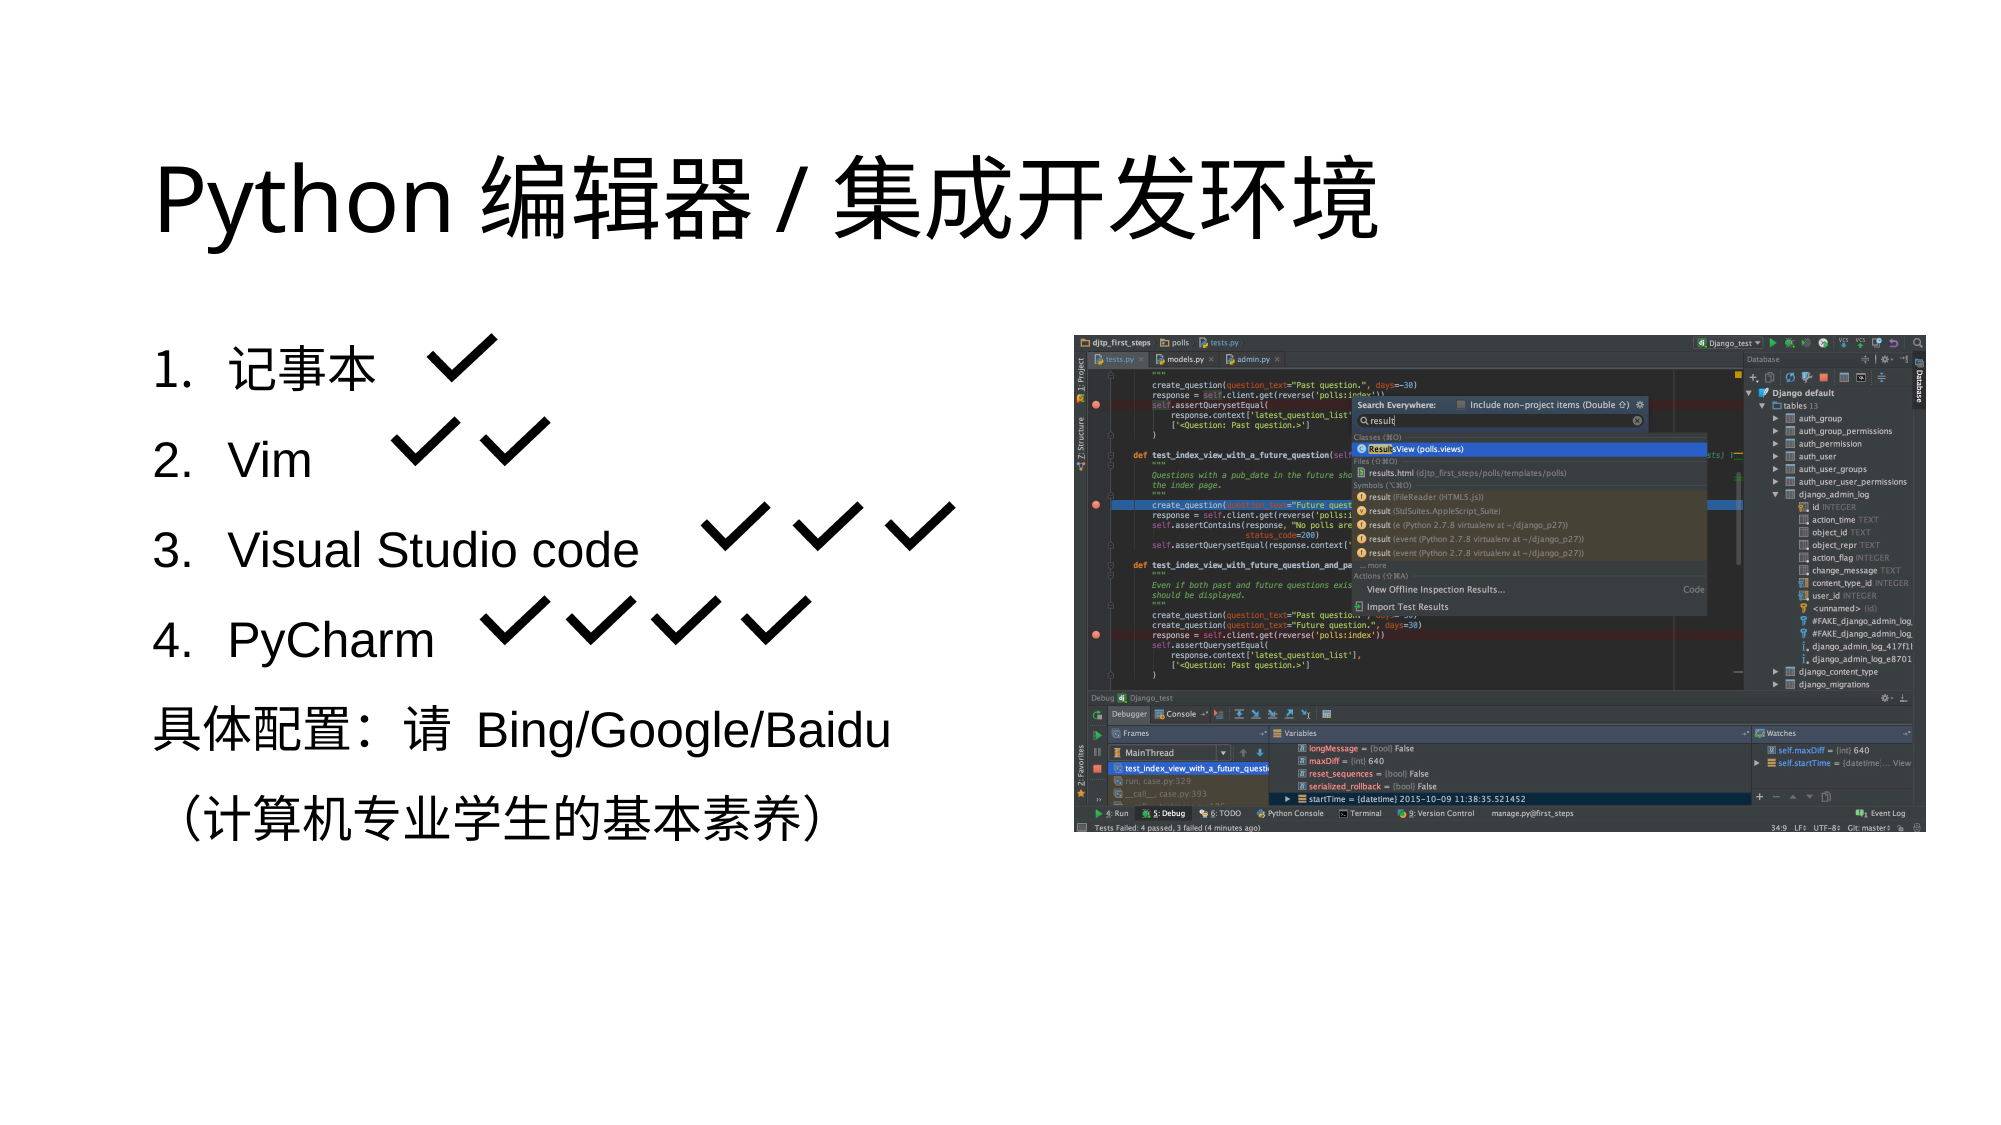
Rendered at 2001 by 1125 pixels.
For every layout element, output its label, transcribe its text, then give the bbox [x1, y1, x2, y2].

picture [791, 489, 865, 563]
picture [564, 583, 638, 657]
picture [389, 404, 463, 478]
picture [1074, 335, 1926, 832]
picture [478, 404, 552, 478]
picture [649, 583, 723, 657]
list 记事本 Vim Visual Studio code PyCharm 具体配置：请 Bing/Google/Baidu （计算机专业学生的基本素养） [137, 299, 988, 1014]
picture [478, 583, 552, 657]
picture [883, 489, 957, 563]
title Python编辑器/集成开发环境 [137, 59, 1863, 278]
picture [739, 583, 813, 657]
picture [425, 321, 499, 394]
picture [699, 489, 772, 563]
